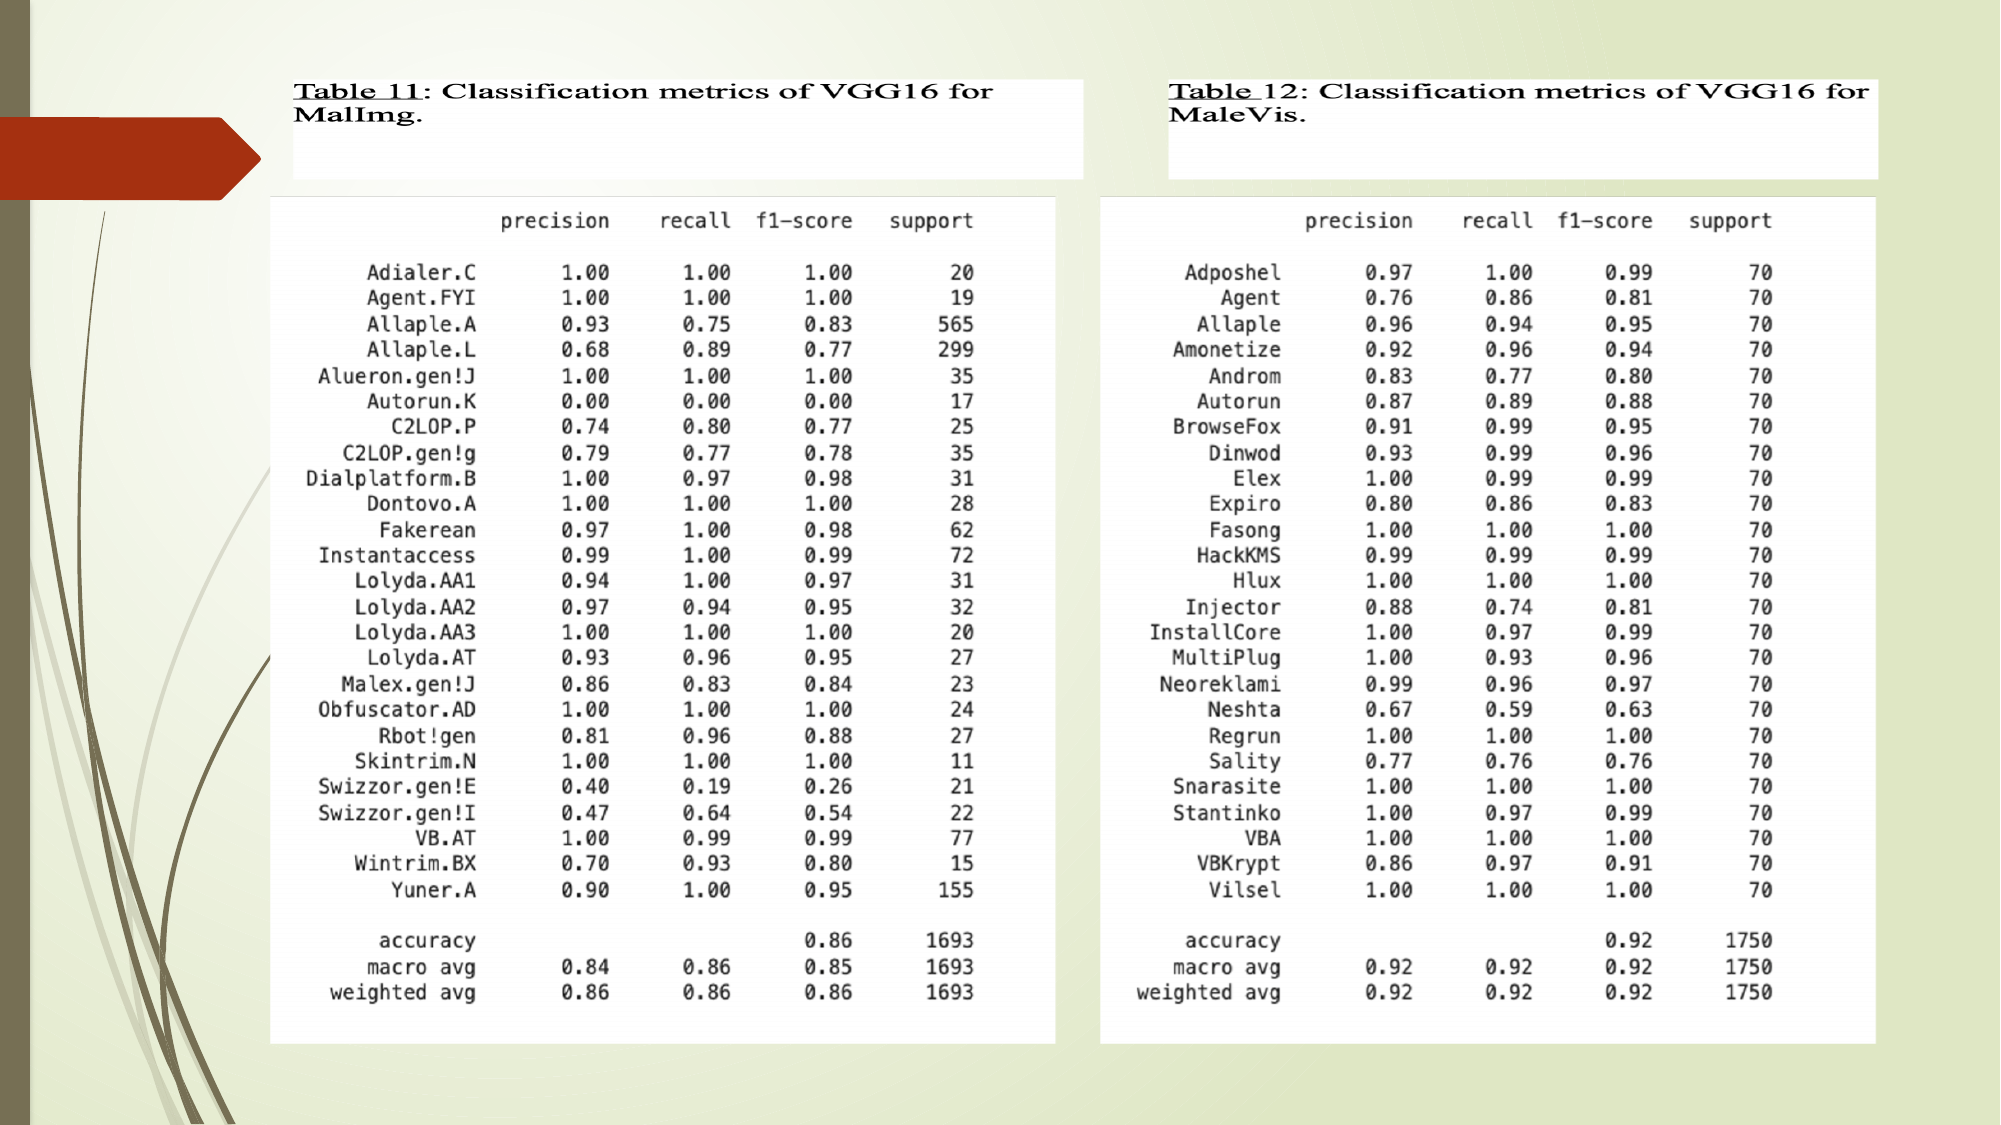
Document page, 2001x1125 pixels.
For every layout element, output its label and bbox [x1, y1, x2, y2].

picture [267, 78, 1883, 1047]
